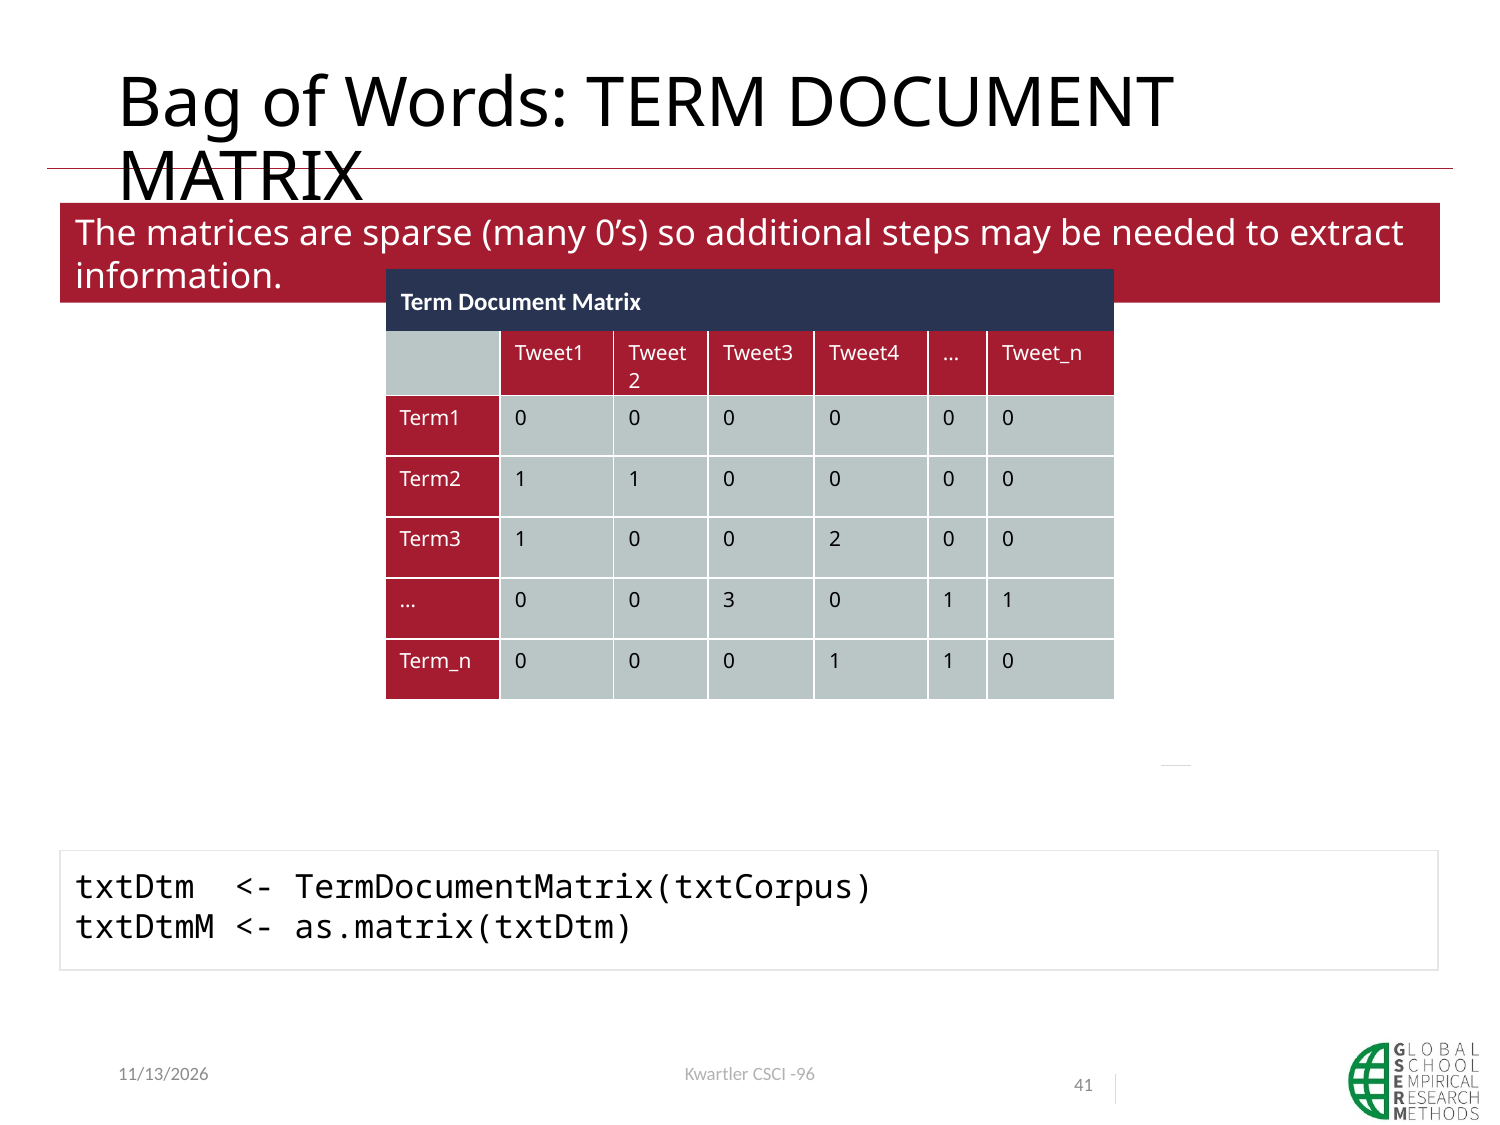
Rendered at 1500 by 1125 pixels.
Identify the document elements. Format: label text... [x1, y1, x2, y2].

table_cell 3 [709, 579, 813, 638]
title Bag of Words: TERM DOCUMENT MATRIX [103, 59, 1397, 157]
table_header Tweet_n [988, 331, 1114, 395]
table_cell 1 [929, 640, 986, 699]
table_cell 0 [815, 579, 927, 638]
table_cell 0 [614, 579, 707, 638]
table_cell 0 [709, 457, 813, 516]
table_cell 1 [501, 518, 613, 577]
table_cell 0 [929, 396, 986, 455]
table_cell … [386, 579, 499, 638]
footer Kwartler CSCI -96 [496, 1042, 1004, 1103]
table_cell Term_n [386, 640, 499, 699]
table_cell 1 [501, 457, 613, 516]
table_header Tweet2 [614, 331, 707, 395]
text_box txtDtm <- TermDocumentMatrix(txtCorpus) txtDtmM <- as.matrix(txtDtm) [59, 850, 1439, 971]
table_cell 0 [614, 640, 707, 699]
table_cell 0 [988, 518, 1114, 577]
text_box The matrices are sparse (many 0’s) so additional steps may be needed to extract information. [60, 202, 1440, 303]
table_cell 0 [815, 457, 927, 516]
table_cell 0 [709, 518, 813, 577]
table_cell Term1 [386, 396, 499, 455]
table_header Tweet4 [815, 331, 927, 395]
table_cell 1 [614, 457, 707, 516]
picture [1342, 1035, 1500, 1125]
table_cell Term3 [386, 518, 499, 577]
table_cell 0 [614, 518, 707, 577]
table_cell 0 [501, 396, 613, 455]
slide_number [103, 1042, 441, 1103]
table_cell 0 [614, 396, 707, 455]
table_cell 0 [929, 457, 986, 516]
table_cell Term2 [386, 457, 499, 516]
table_cell 0 [815, 396, 927, 455]
table_cell 0 [929, 518, 986, 577]
table_header Tweet3 [709, 331, 813, 395]
table_cell 0 [501, 640, 613, 699]
table_cell 1 [929, 579, 986, 638]
table_cell 1 [988, 579, 1114, 638]
table_header [386, 331, 499, 395]
table_cell 0 [501, 579, 613, 638]
table_header … [929, 331, 986, 395]
table_cell 1 [815, 640, 927, 699]
slide_number 41 [1059, 1042, 1200, 1103]
table_cell 0 [988, 396, 1114, 455]
text_box Term Document Matrix [385, 269, 1115, 331]
table_cell 0 [709, 640, 813, 699]
table_cell 0 [709, 396, 813, 455]
table_cell 0 [988, 457, 1114, 516]
table_header Tweet1 [501, 331, 613, 395]
table_cell 0 [988, 640, 1114, 699]
table_cell 2 [815, 518, 927, 577]
